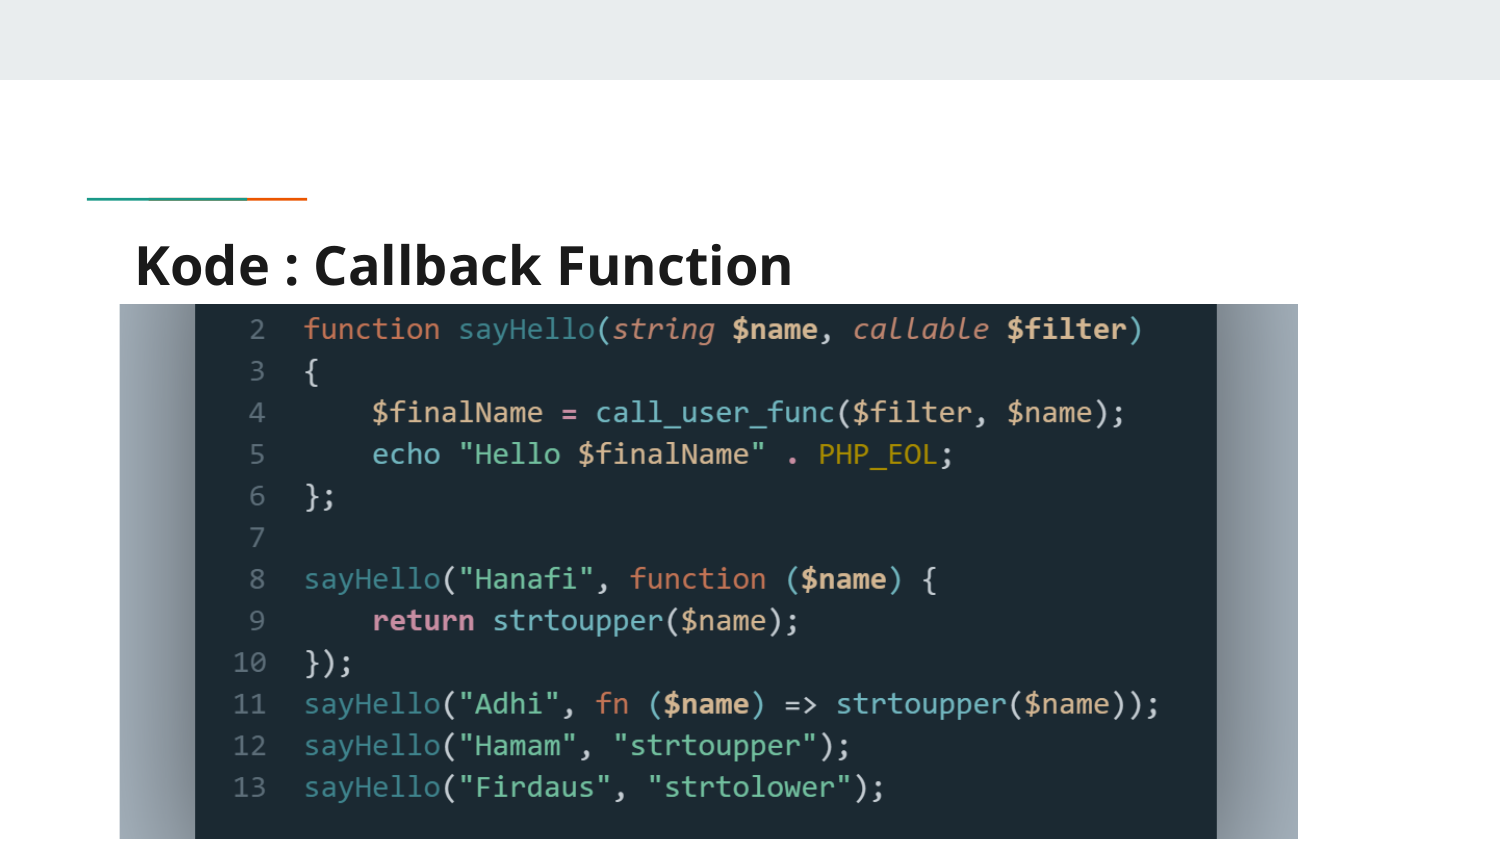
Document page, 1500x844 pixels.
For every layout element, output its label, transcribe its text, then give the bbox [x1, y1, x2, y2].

picture [119, 303, 1303, 839]
title Kode : Callback Function [119, 216, 1381, 305]
